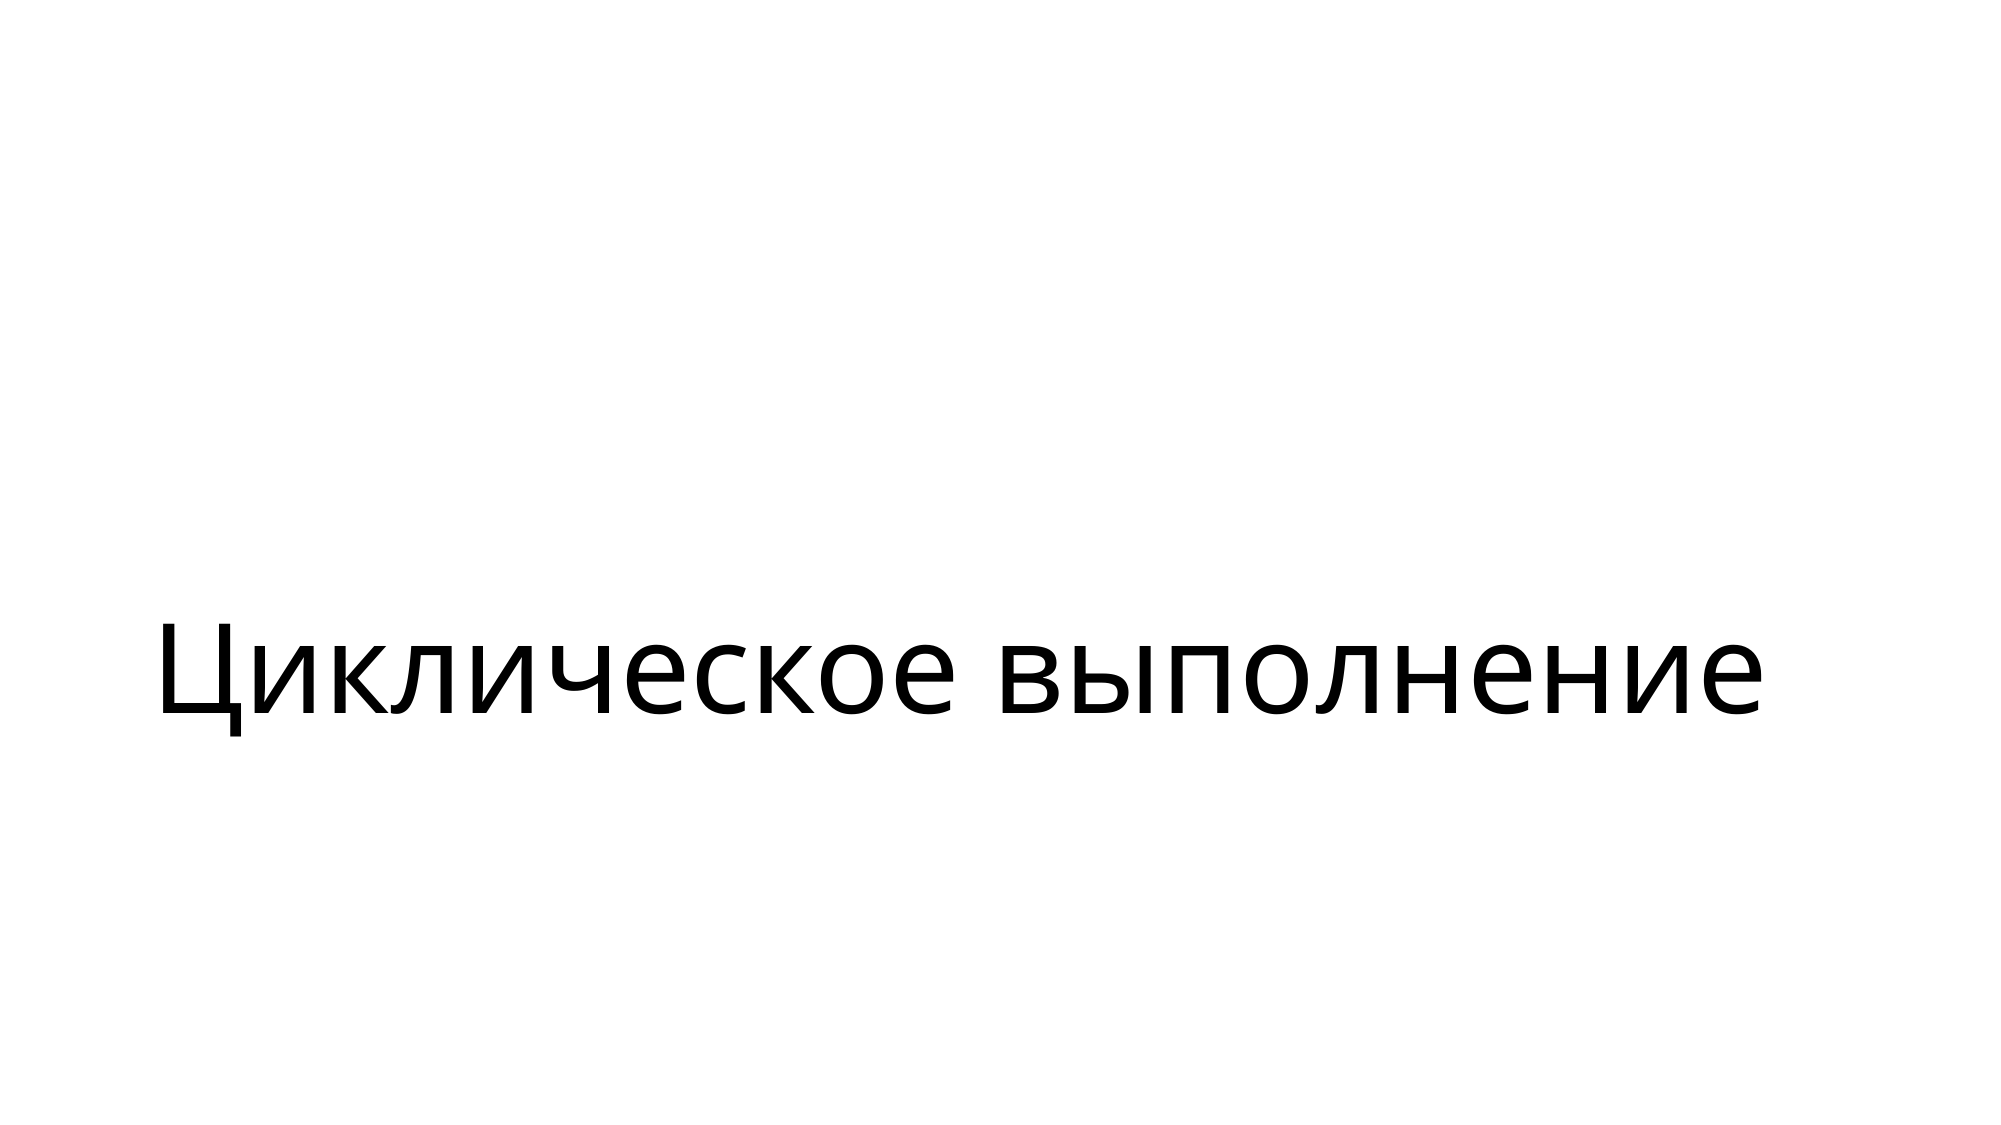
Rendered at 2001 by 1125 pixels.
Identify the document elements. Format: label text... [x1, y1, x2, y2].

title Циклическое выполнение [136, 280, 1862, 749]
